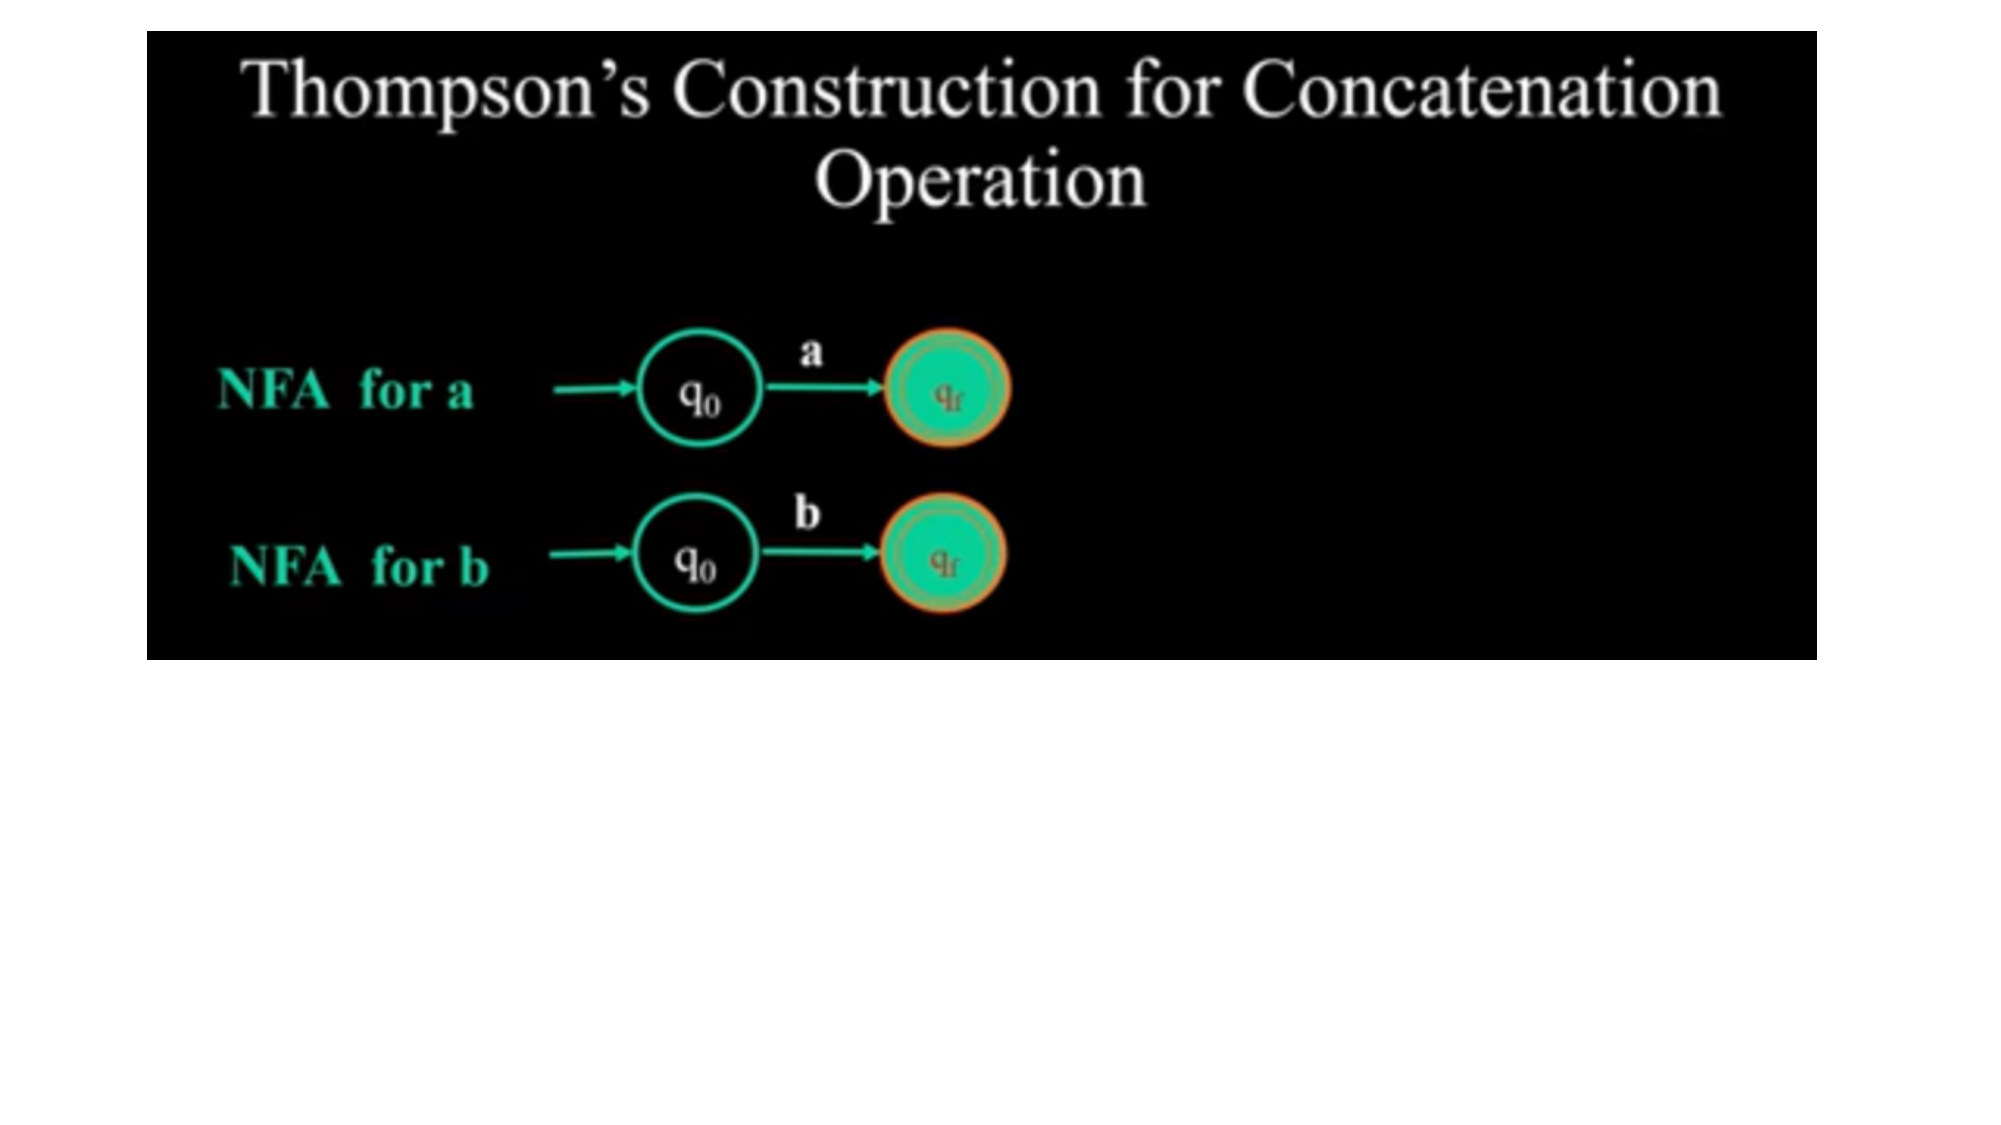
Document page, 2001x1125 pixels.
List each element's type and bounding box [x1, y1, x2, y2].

picture [147, 31, 1817, 660]
